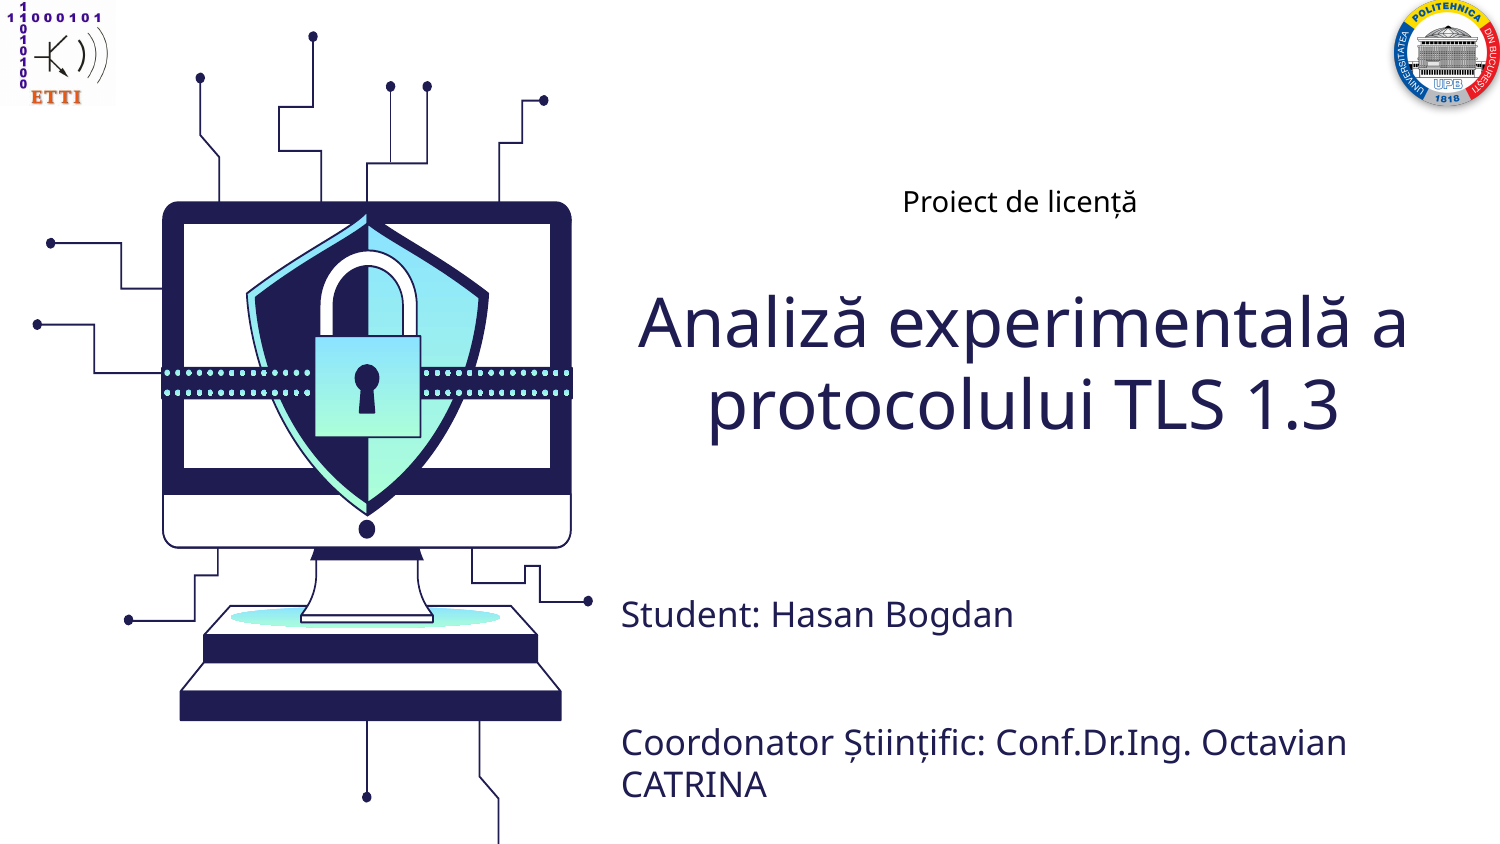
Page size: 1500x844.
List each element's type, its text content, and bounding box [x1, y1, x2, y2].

picture [0, 0, 116, 106]
subtitle Student: Hasan Bogdan Coordonator Științific: Conf.Dr.Ing. Octavian CATRINA [605, 577, 1491, 708]
picture [1394, 0, 1500, 106]
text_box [31, 30, 594, 844]
title Analiză experimentală a protocolului TLS 1.3 [548, 0, 1500, 459]
text_box Proiect de licență [799, 168, 1242, 234]
